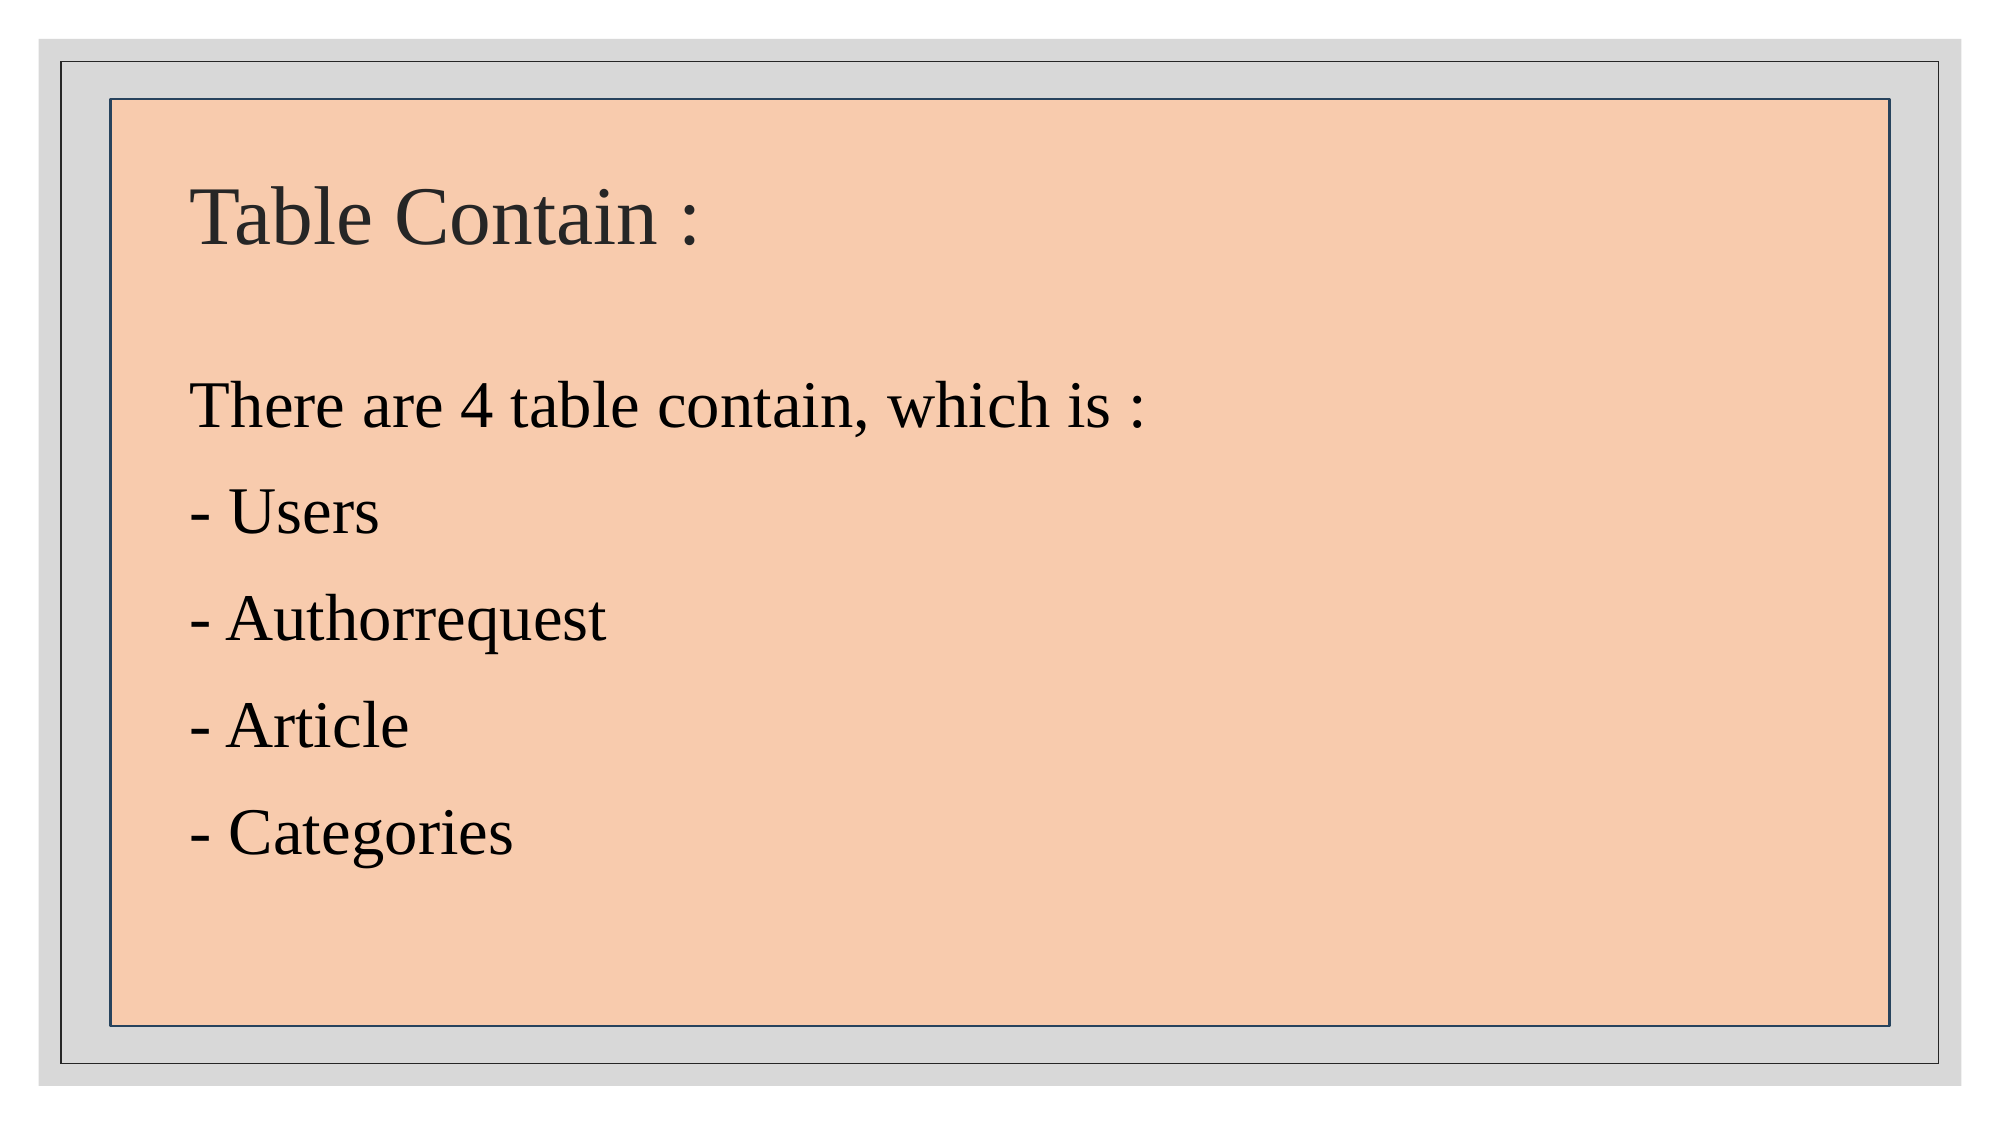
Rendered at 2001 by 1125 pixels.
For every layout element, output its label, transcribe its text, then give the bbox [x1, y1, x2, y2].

title Table Contain : [174, 105, 1825, 331]
text_box [109, 98, 1891, 1027]
list There are 4 table contain, which is : - Users - Authorrequest - Article - Categories [174, 345, 1825, 977]
